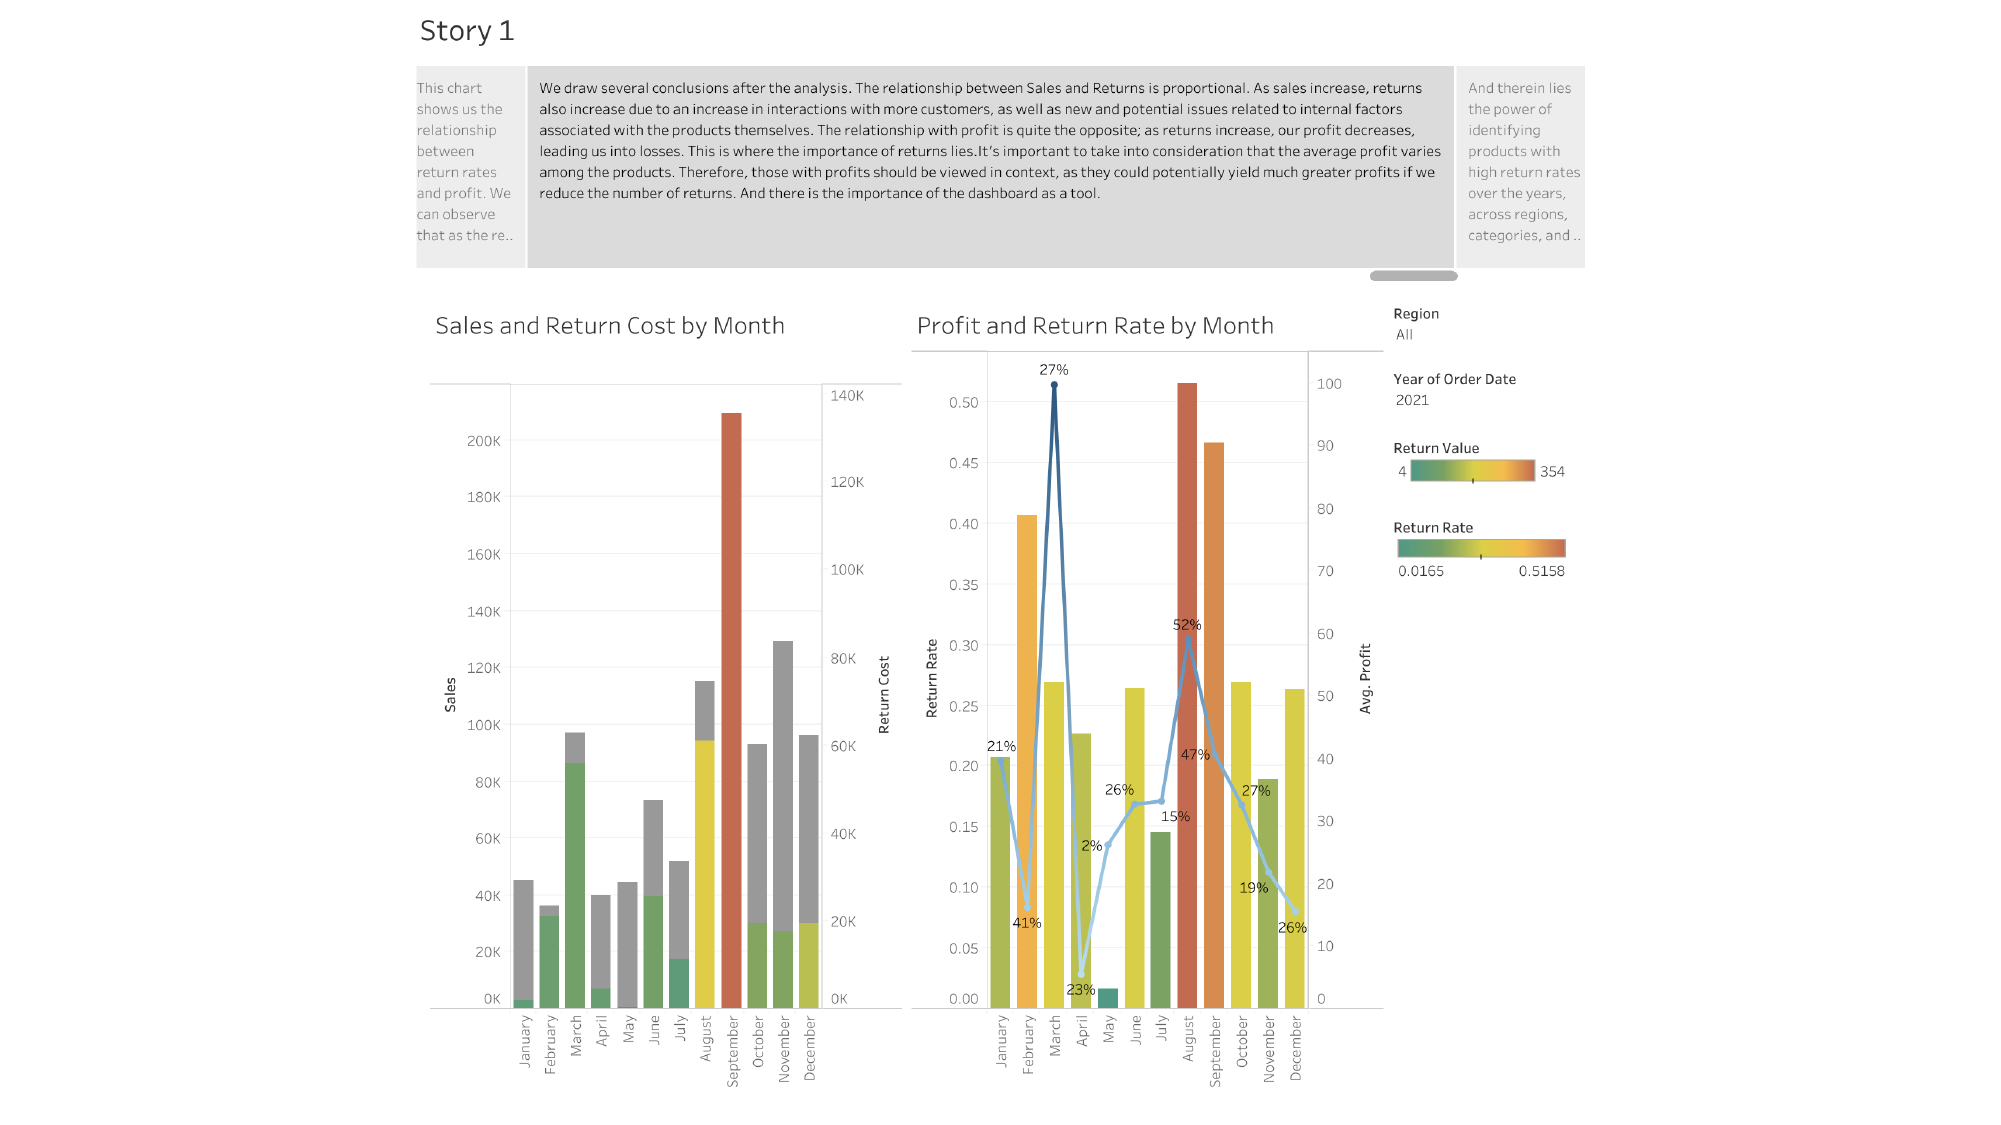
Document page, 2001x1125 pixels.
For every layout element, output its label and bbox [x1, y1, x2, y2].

picture [407, 0, 1593, 1125]
